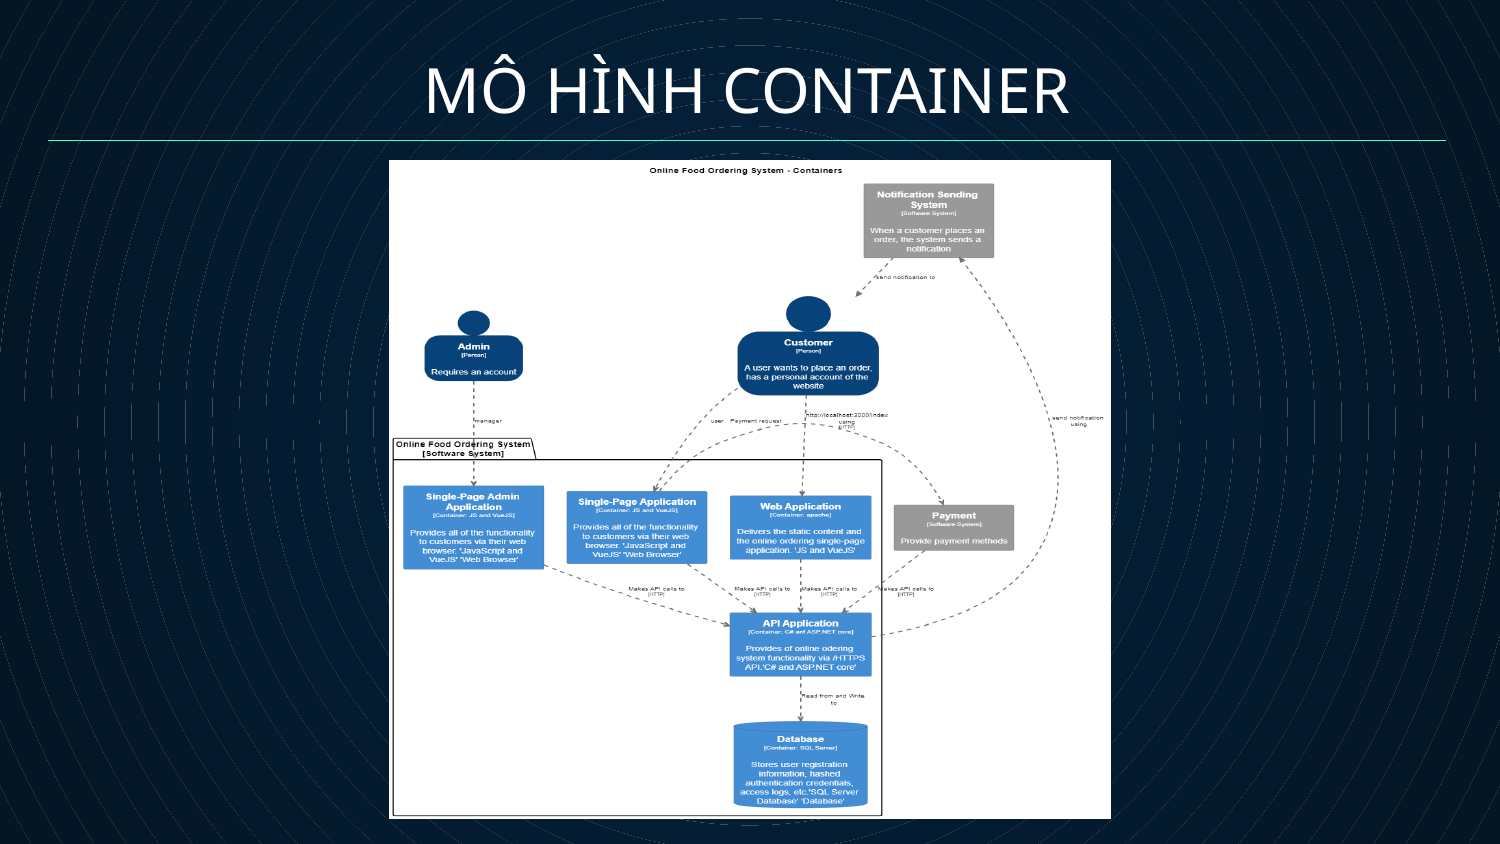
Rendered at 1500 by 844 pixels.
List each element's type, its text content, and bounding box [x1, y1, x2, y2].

title MÔ HÌNH CONTAINER [48, 41, 1446, 140]
picture [389, 160, 1111, 819]
